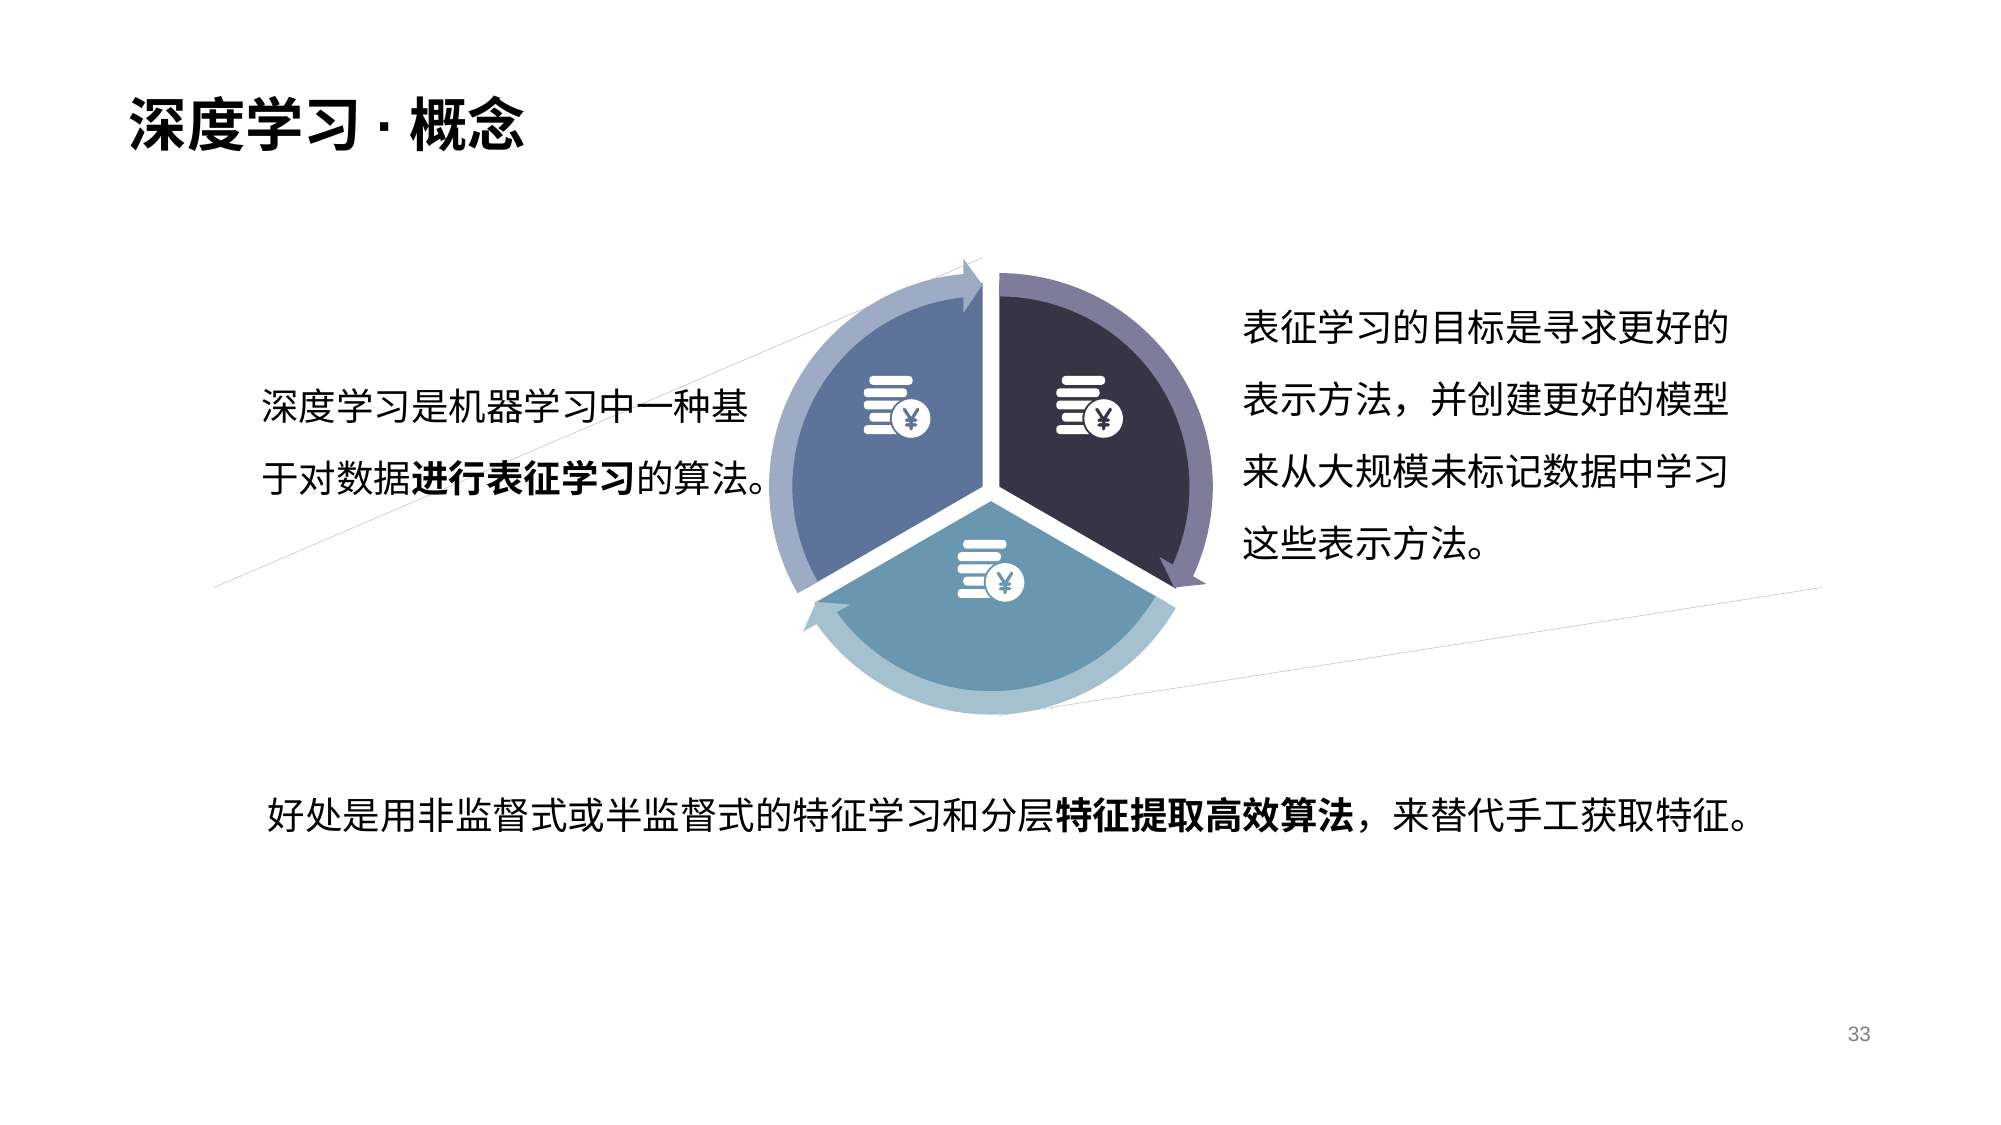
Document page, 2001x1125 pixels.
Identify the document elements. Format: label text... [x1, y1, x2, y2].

text_box 深度学习是机器学习中一种基于对数据进行表征学习的算法。 [214, 348, 753, 494]
slide_number 33 [1412, 1016, 1886, 1051]
title 深度学习·概念 [114, 12, 1886, 167]
text_box 表征学习的目标是寻求更好的表示方法，并创建更好的模型来从大规模未标记数据中学习这些表示方法。 [1229, 269, 1778, 403]
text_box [753, 257, 1229, 731]
text_box 好处是用非监督式或半监督式的特征学习和分层特征提取高效算法，来替代手工获取特征。 [253, 757, 1747, 833]
